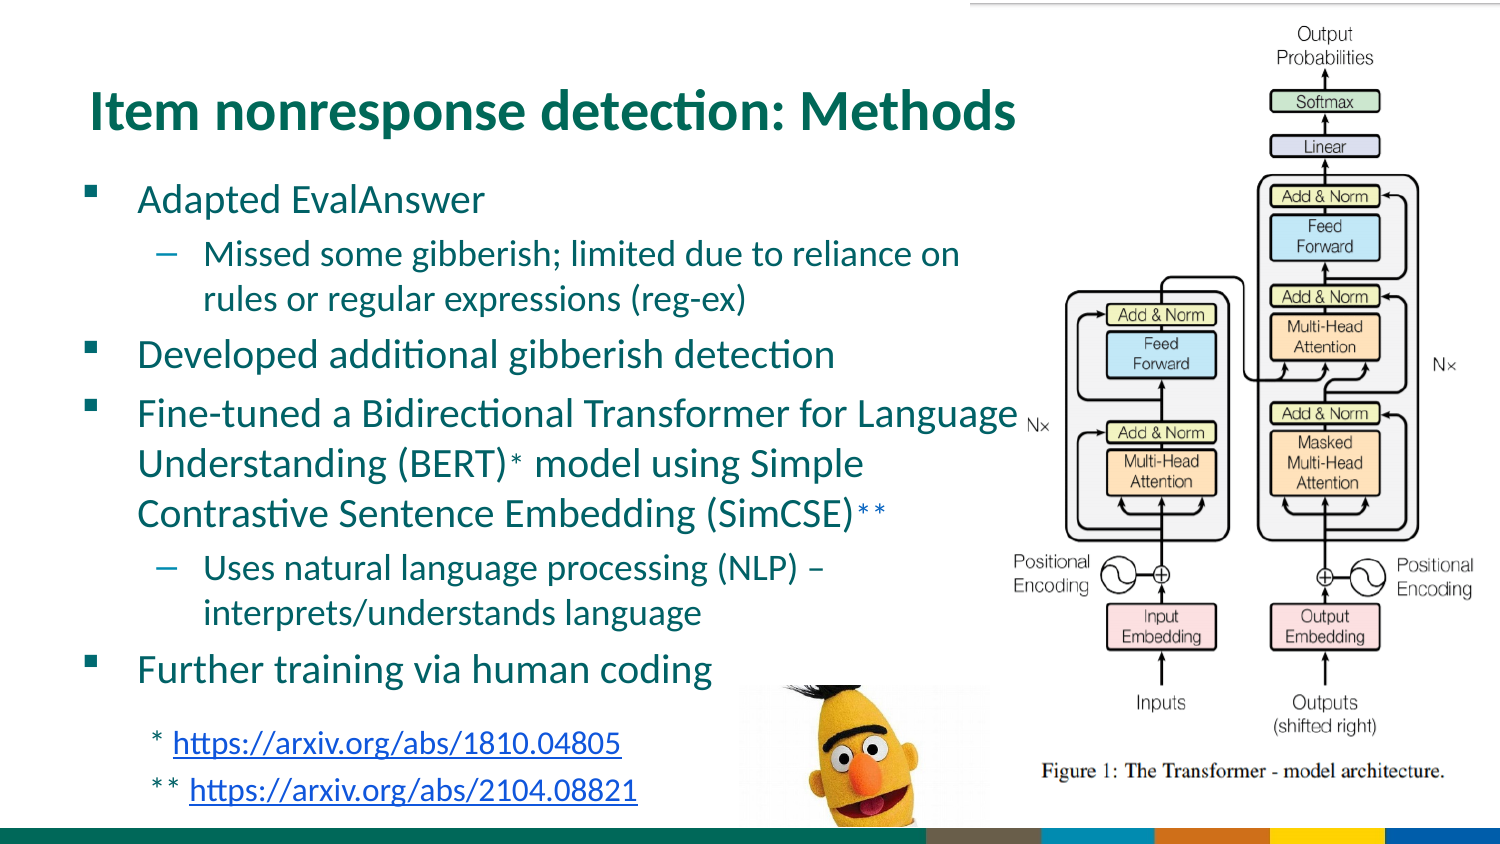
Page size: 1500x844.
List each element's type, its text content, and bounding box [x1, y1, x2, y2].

title Item nonresponse detection: Methods [75, 33, 965, 150]
picture [739, 2, 1500, 827]
picture [1154, 828, 1500, 844]
list Adapted EvalAnswer Missed some gibberish; limited due to reliance on rules or regular expressions (reg-ex) Developed additional gibberish detection Fine-tuned a Bidirectional Transformer for Language Understanding (BERT)* model using Simple Contrastive Sentence Embedding (SimCSE)** Uses natural language processing (NLP) – interprets/understands language Further training via human coding * https://arxiv.org/abs/1810.04805 ** https://arxiv.org/abs/2104.08821 [66, 163, 965, 713]
picture [0, 828, 1042, 844]
